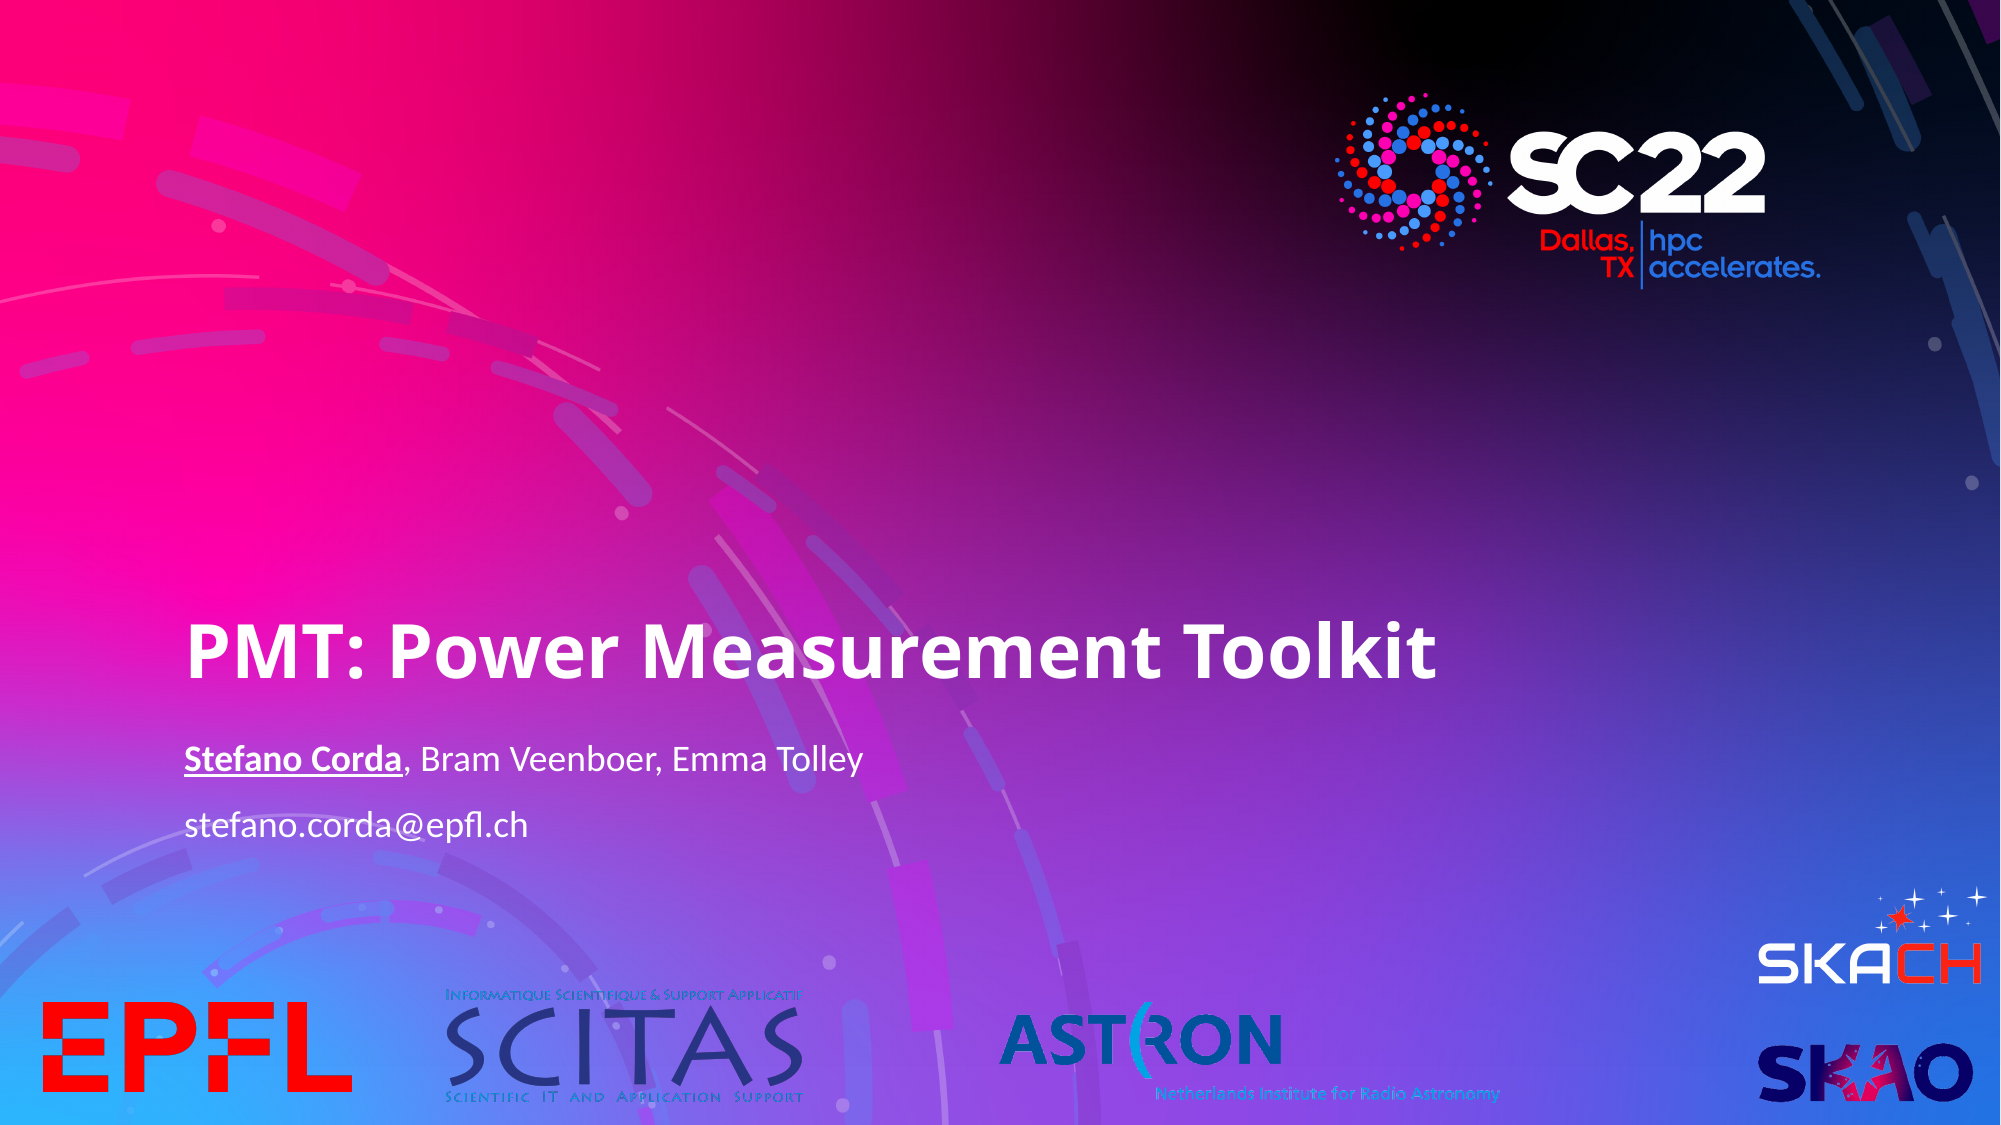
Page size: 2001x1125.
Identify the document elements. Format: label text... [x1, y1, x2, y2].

title PMT: Power Measurement Toolkit [169, 332, 1831, 702]
subtitle Stefano Corda, Bram Veenboer, Emma Tolley stefano.corda@epfl.ch [169, 726, 1831, 1036]
picture [0, 0, 2001, 1125]
